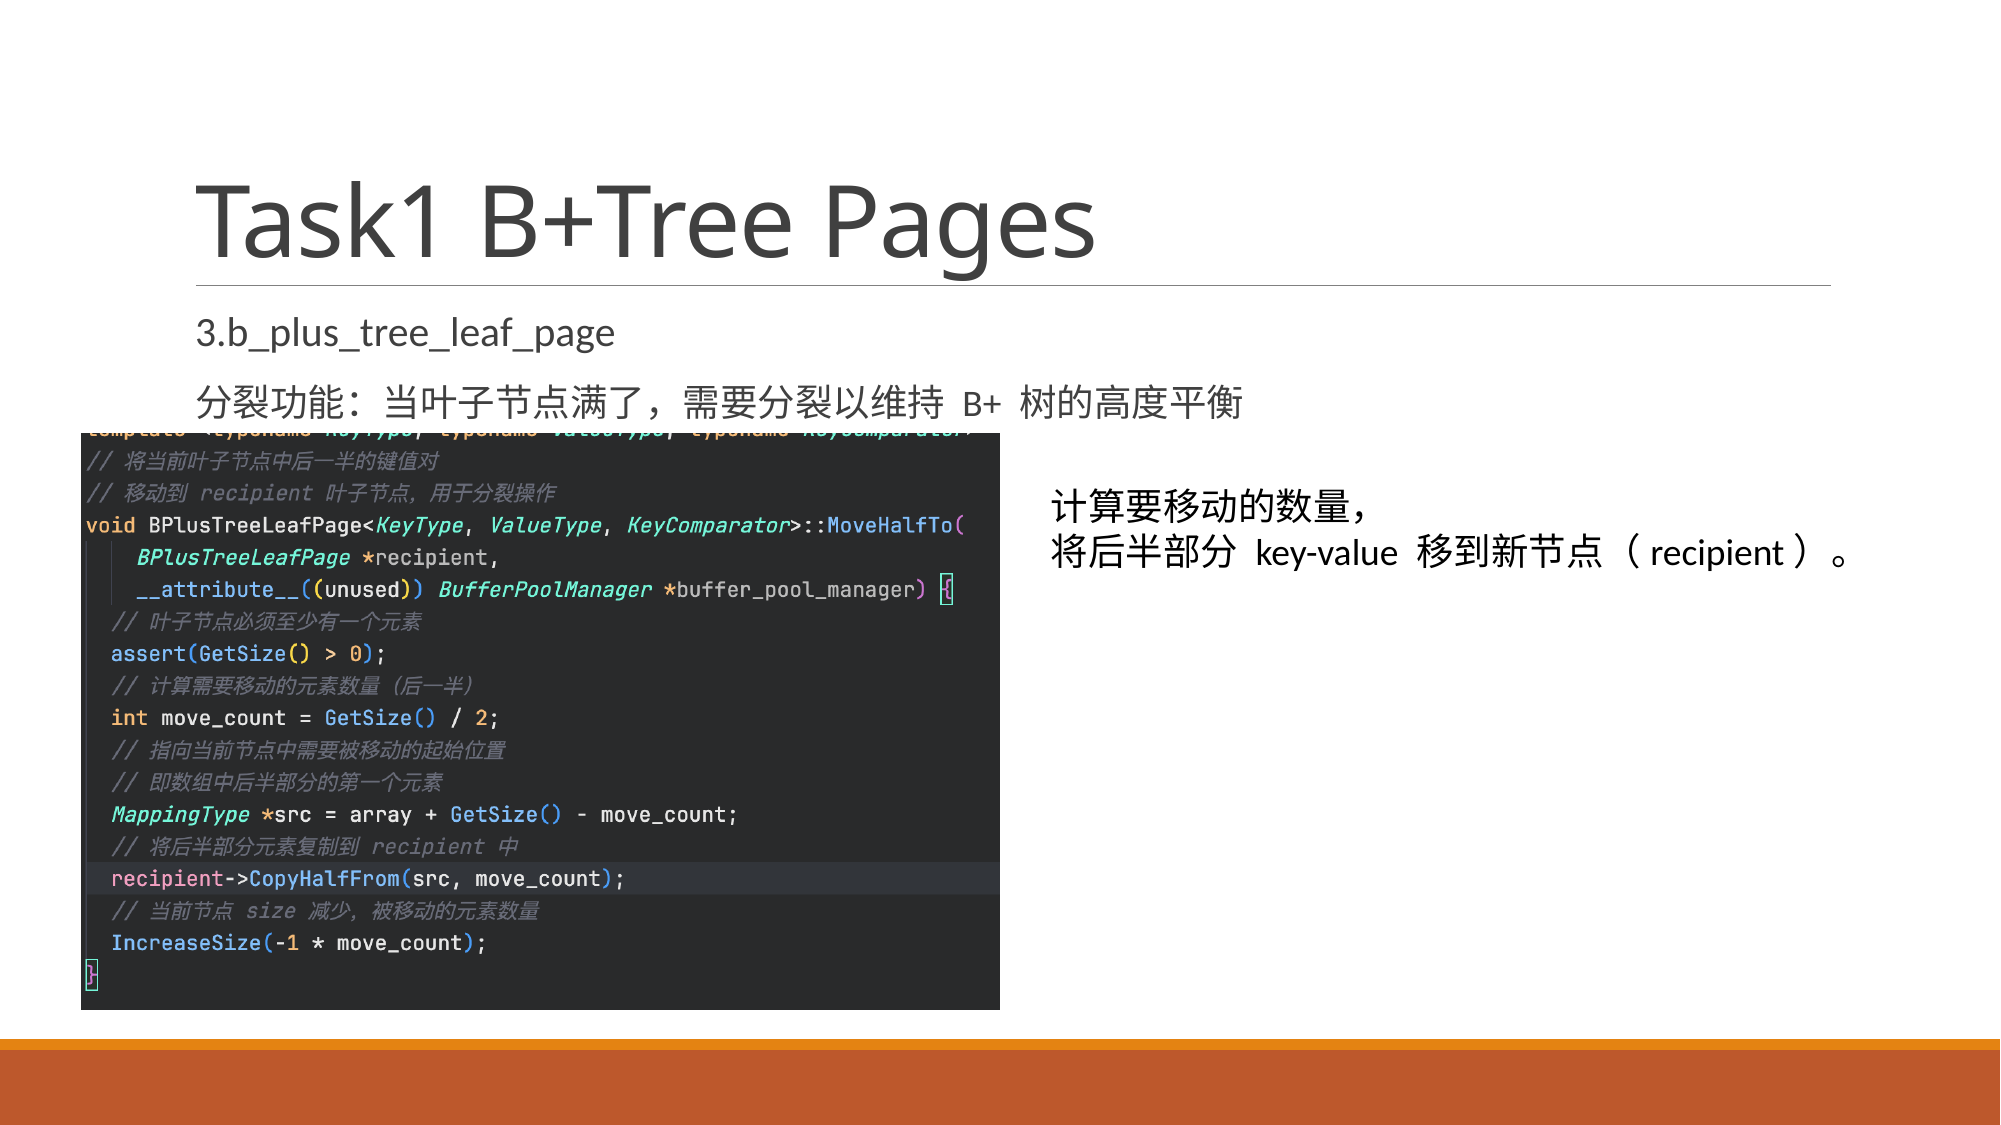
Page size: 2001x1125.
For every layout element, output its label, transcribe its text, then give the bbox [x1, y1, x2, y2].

picture [81, 432, 1001, 1010]
text_box 计算要移动的数量， 将后半部分 key-value 移到新节点（recipient）。 [1035, 475, 2000, 581]
title Task1 B+Tree Pages [180, 47, 1830, 285]
list 3.b_plus_tree_leaf_page 分裂功能：当叶子节点满了，需要分裂以维持 B+ 树的高度平衡 [180, 302, 1830, 963]
